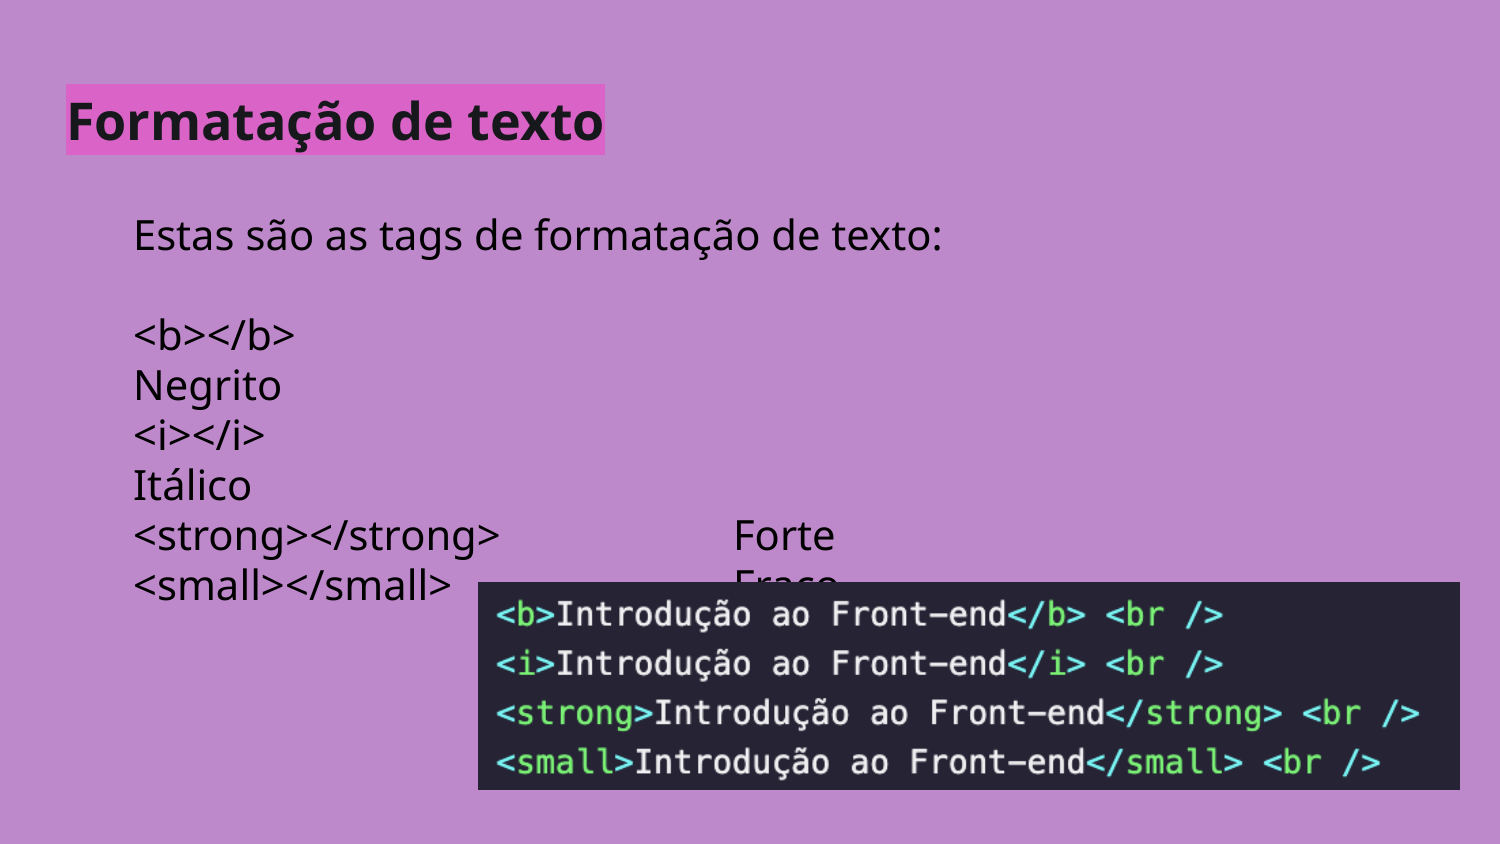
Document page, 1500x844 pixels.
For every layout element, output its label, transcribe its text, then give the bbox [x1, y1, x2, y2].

text_box Estas são as tags de formatação de texto: <b></b> Negrito <i></i> Itálico <strong></strong> Forte <small></small> Fraco [118, 194, 959, 625]
title Formatação de texto [51, 72, 1449, 176]
picture [477, 582, 1461, 790]
